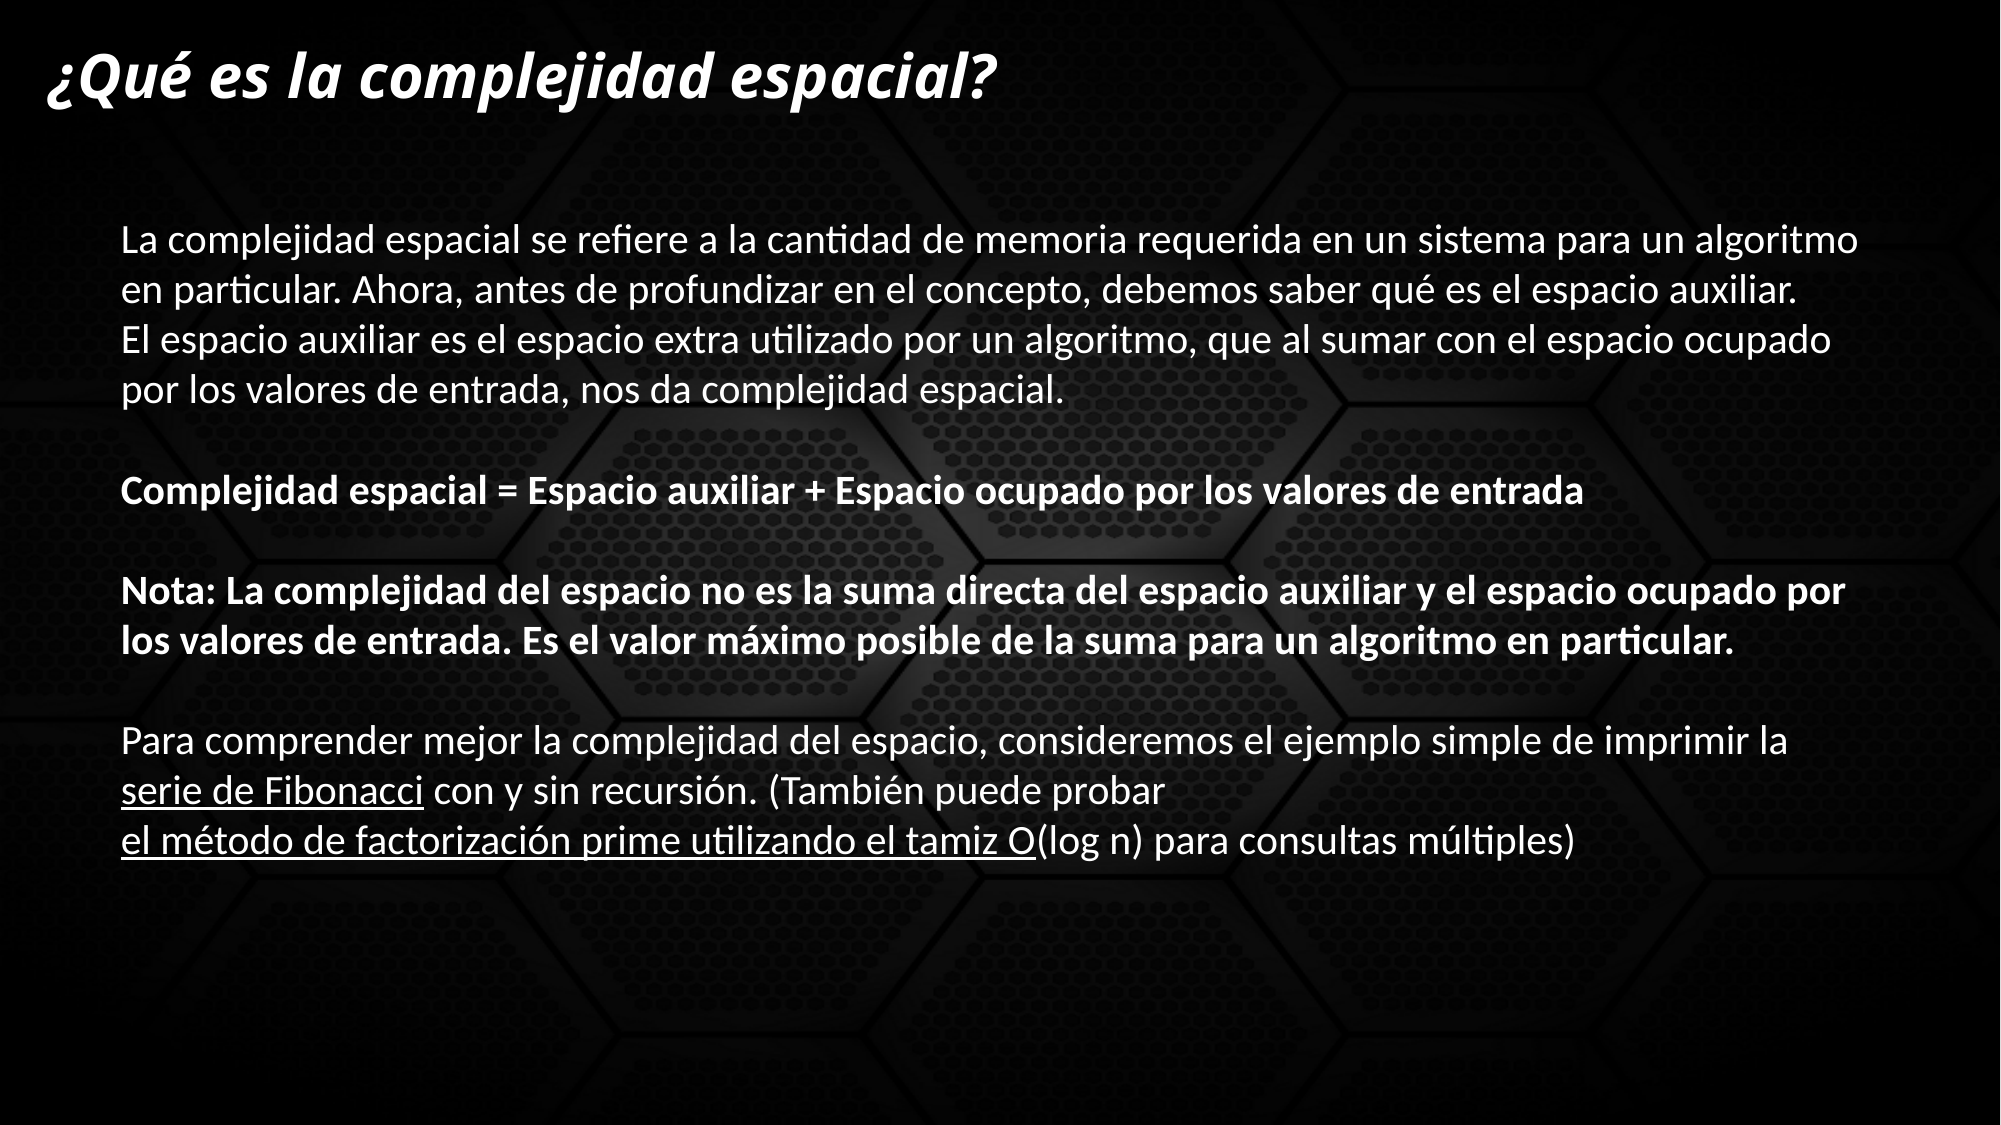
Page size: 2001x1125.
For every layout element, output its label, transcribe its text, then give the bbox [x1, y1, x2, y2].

text_box La complejidad espacial se refiere a la cantidad de memoria requerida en un sistema para un algoritmo en particular. Ahora, antes de profundizar en el concepto, debemos saber qué es el espacio auxiliar. El espacio auxiliar es el espacio extra utilizado por un algoritmo, que al sumar con el espacio ocupado por los valores de entrada, nos da complejidad espacial. Complejidad espacial = Espacio auxiliar + Espacio ocupado por los valores de entrada Nota: La complejidad del espacio no es la suma directa del espacio auxiliar y el espacio ocupado por los valores de entrada. Es el valor máximo posible de la suma para un algoritmo en particular. Para comprender mejor la complejidad del espacio, consideremos el ejemplo simple de imprimir la serie de Fibonacci con y sin recursión. (También puede probar el método de factorización prime utilizando el tamiz O(log n) para consultas múltiples) [106, 204, 1875, 870]
text_box ¿Qué es la complejidad espacial? [34, 35, 1035, 124]
picture [0, 0, 2001, 1125]
